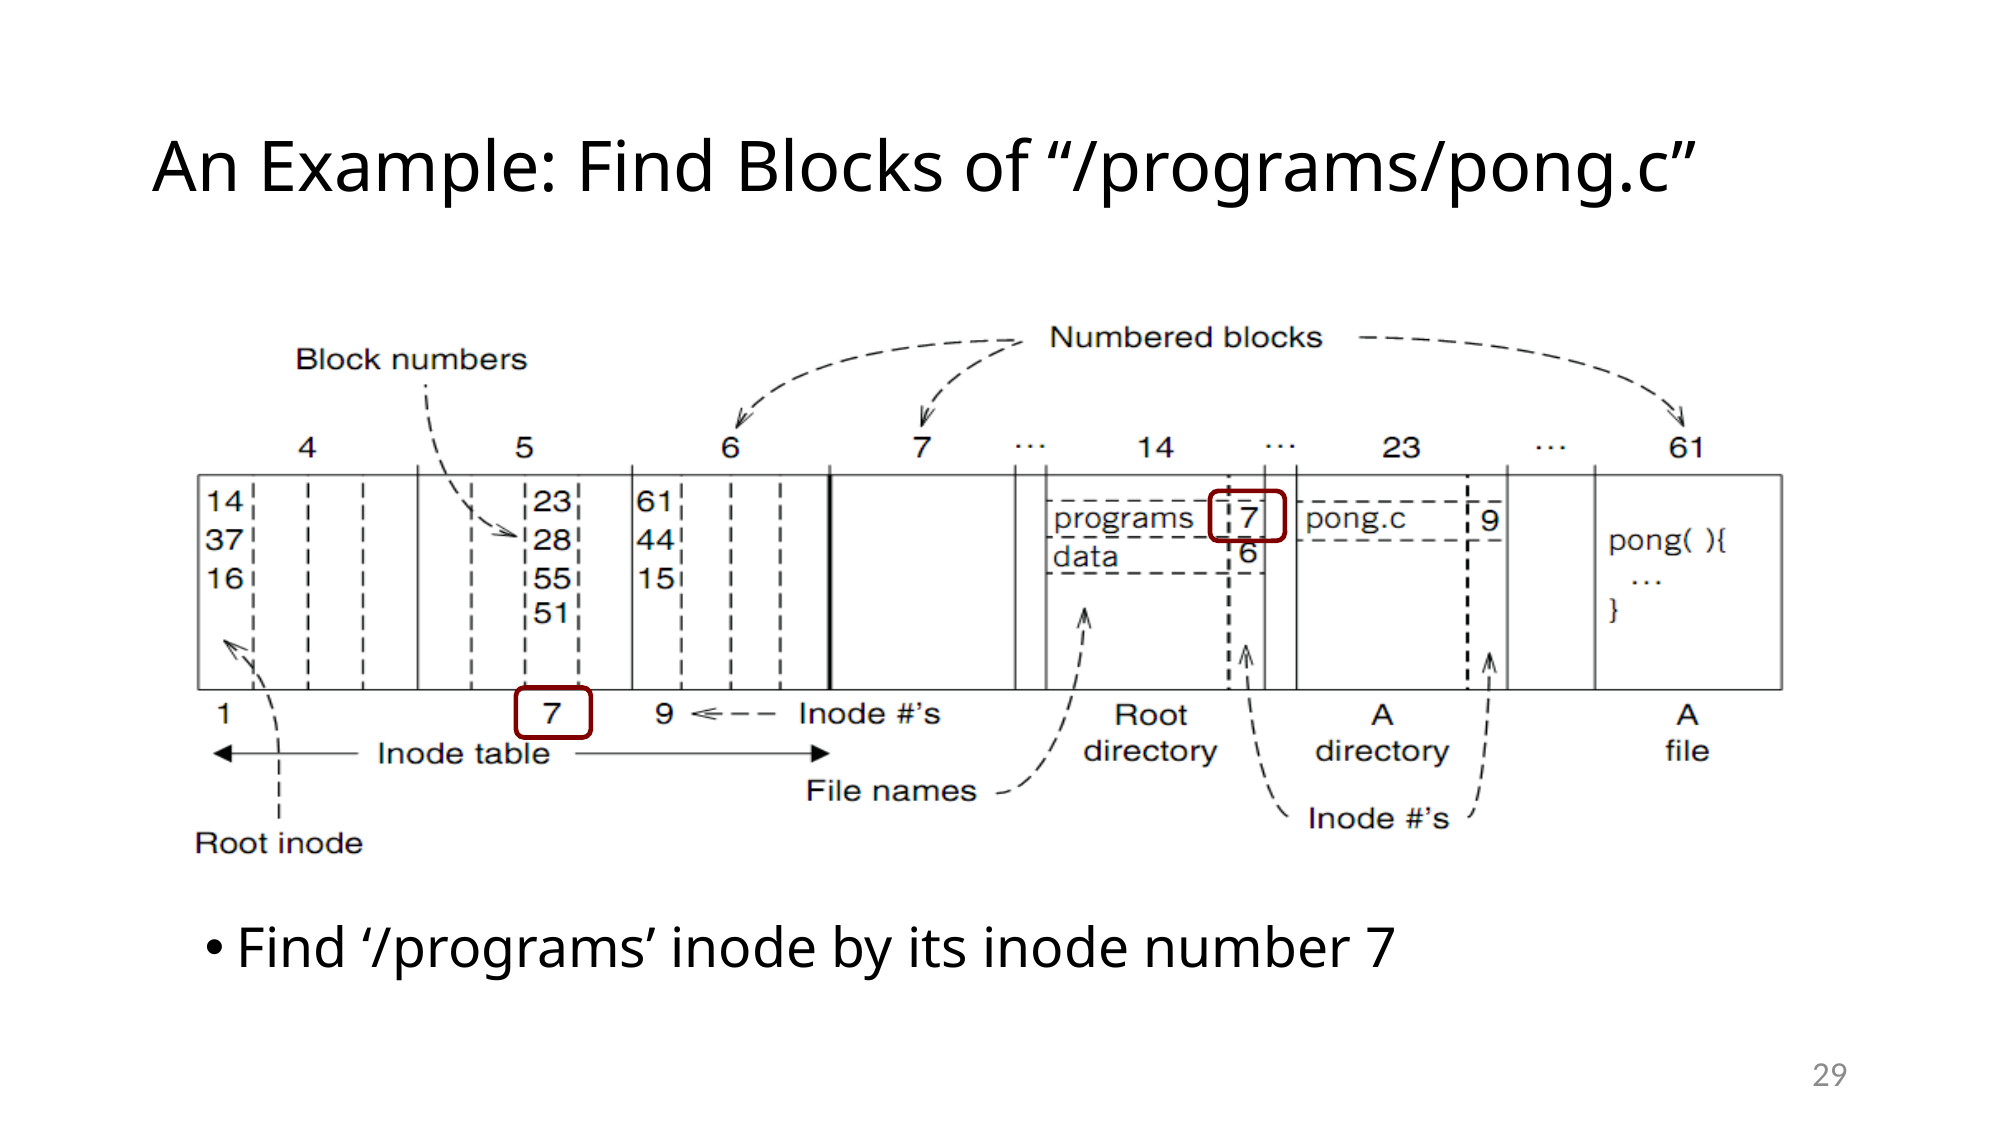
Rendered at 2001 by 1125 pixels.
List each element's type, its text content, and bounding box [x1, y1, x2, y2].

list Find ‘/programs’ inode by its inode number 7 [189, 912, 1825, 988]
slide_number 29 [1412, 1042, 1863, 1103]
title An Example: Find Blocks of “/programs/pong.c” [137, 59, 1863, 278]
picture [189, 317, 1795, 863]
